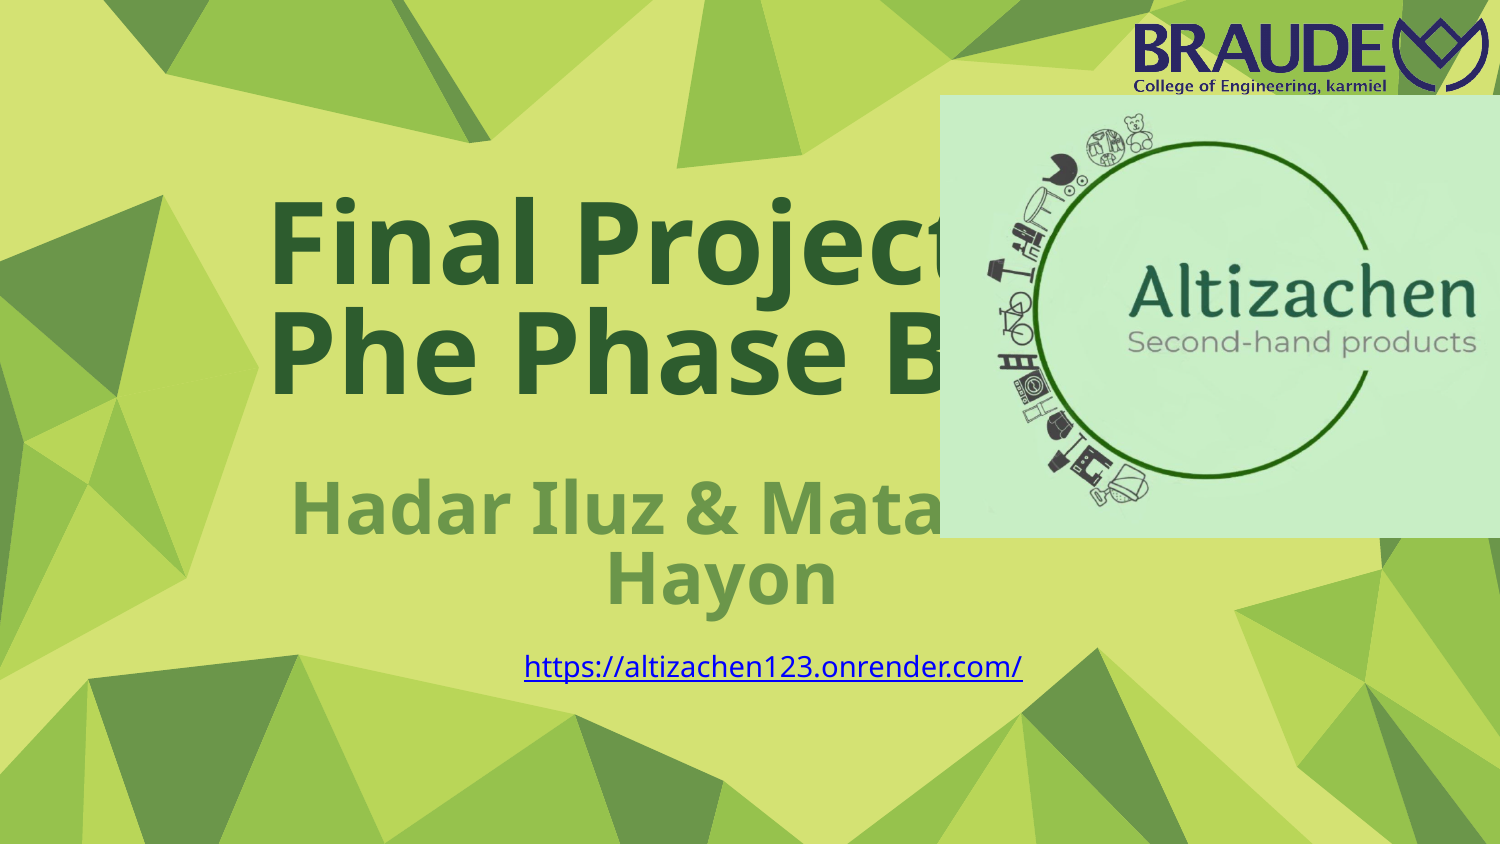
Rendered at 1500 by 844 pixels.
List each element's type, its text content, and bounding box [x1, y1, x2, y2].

text_box https://altizachen123.onrender.com/ [508, 633, 1053, 704]
title Final Project - Phe Phase B Hadar Iluz & Matan Ben Hayon [250, 131, 1194, 634]
picture [939, 8, 1500, 538]
